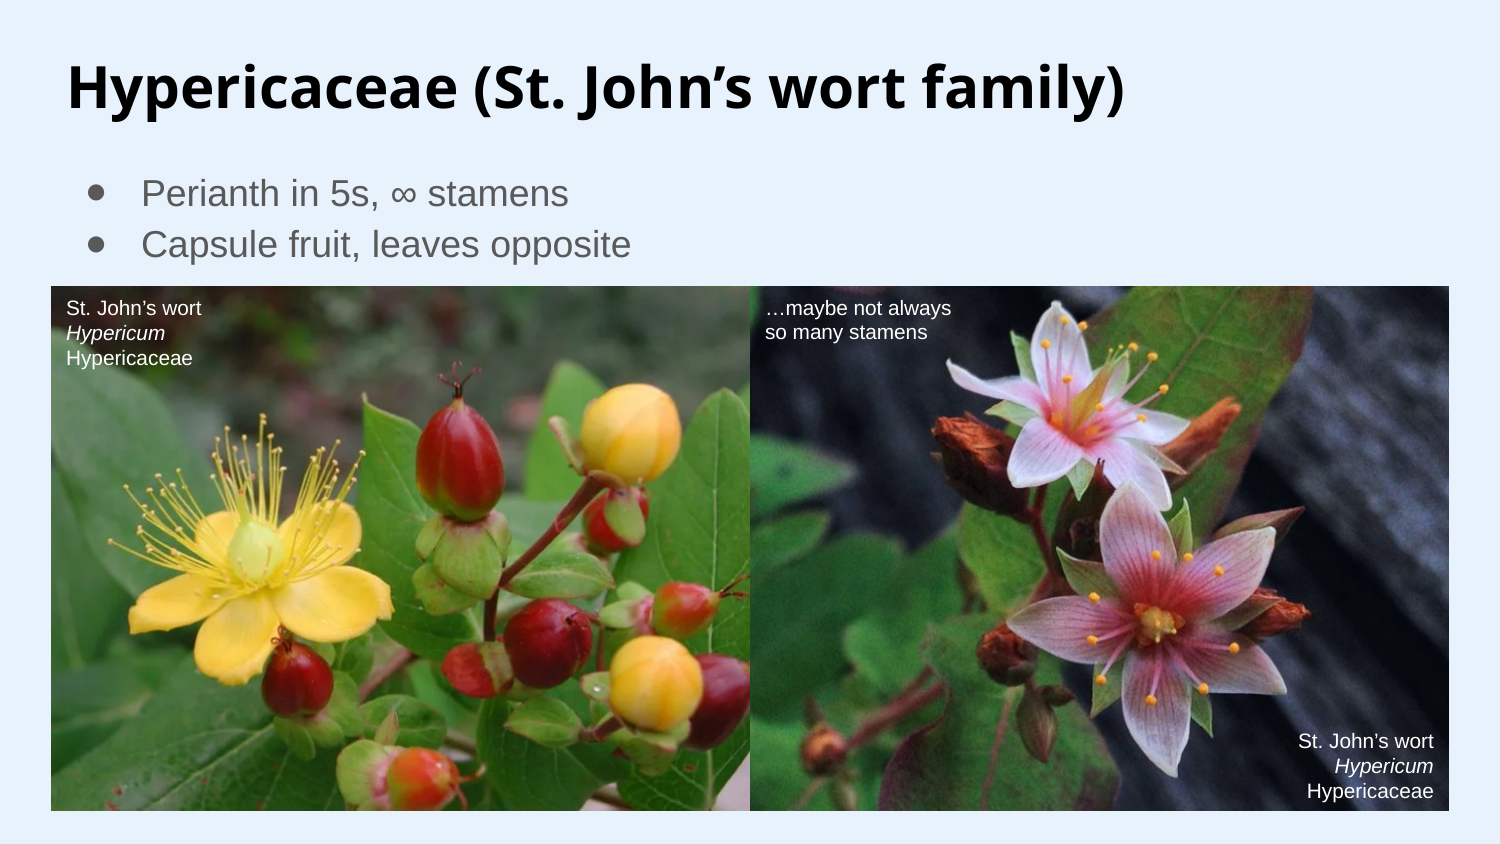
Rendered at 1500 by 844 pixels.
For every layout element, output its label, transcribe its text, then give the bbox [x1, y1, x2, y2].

list Perianth in 5s, ∞ stamens Capsule fruit, leaves opposite [51, 146, 1449, 286]
title Hypericaceae (St. John’s wort family) [51, 35, 1449, 130]
picture [50, 286, 1450, 811]
